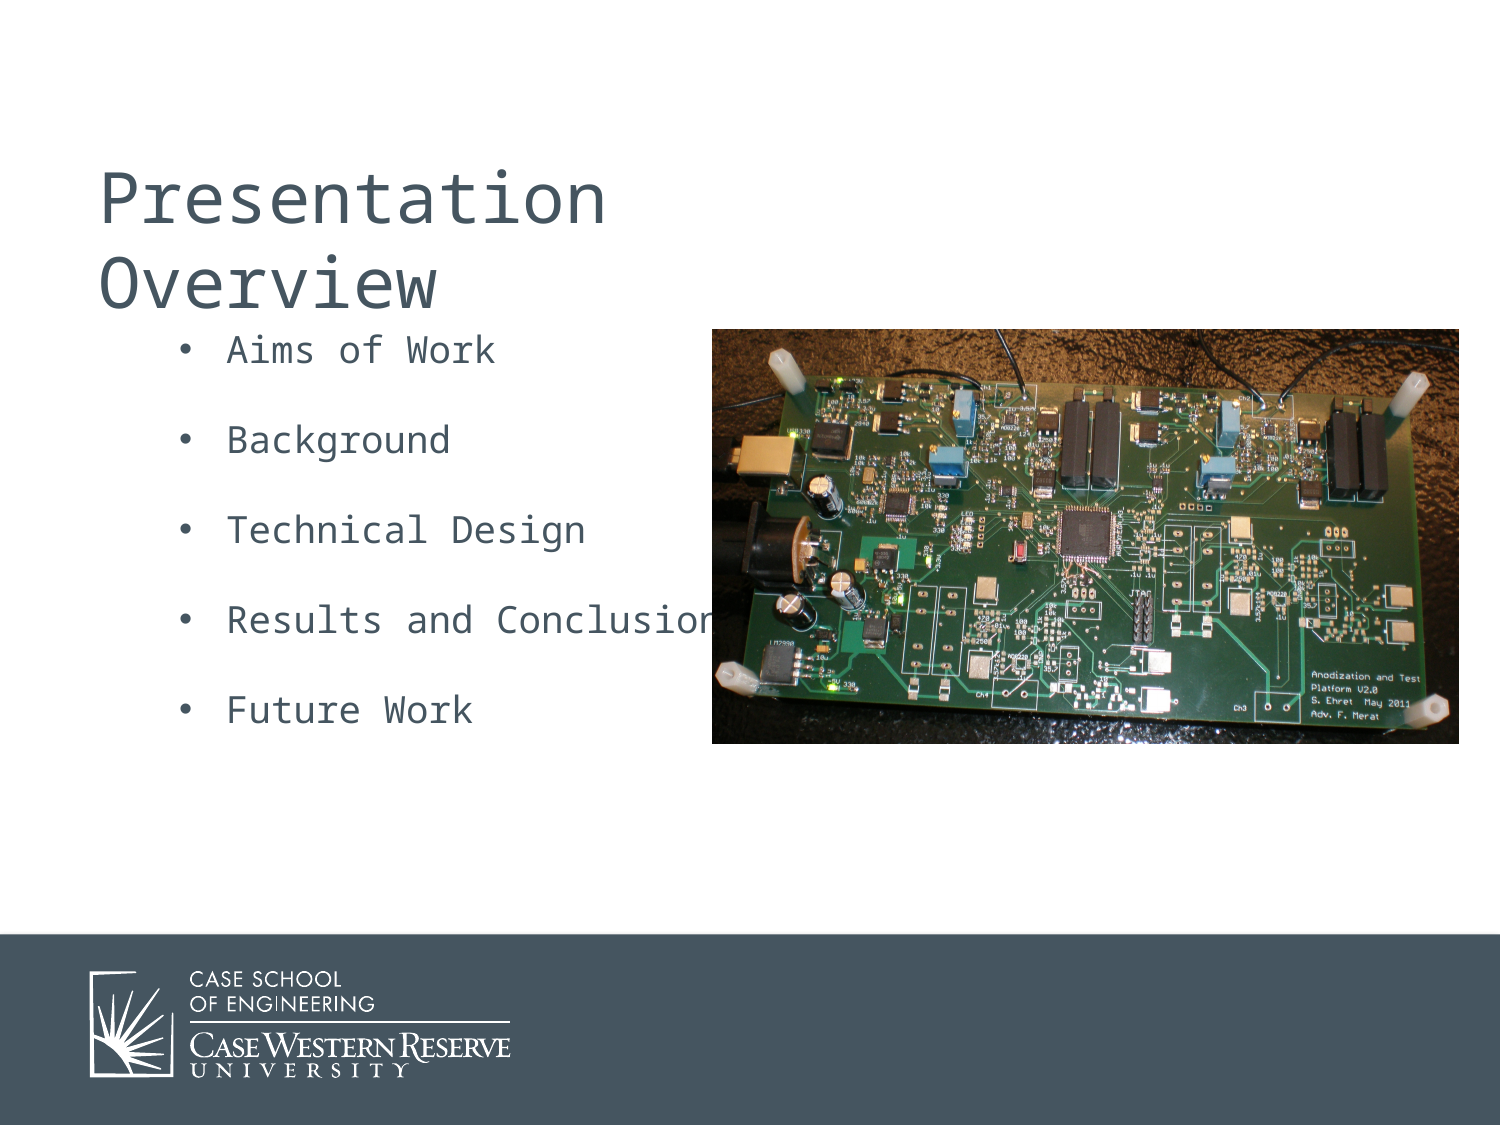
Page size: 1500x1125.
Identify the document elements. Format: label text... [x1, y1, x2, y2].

text_box [0, 934, 1500, 1125]
text_box Presentation Overview [83, 145, 981, 331]
picture [712, 328, 1459, 744]
picture [89, 970, 511, 1078]
text_box Aims of Work Background Technical Design Results and Conclusions Future Work [164, 318, 1328, 739]
